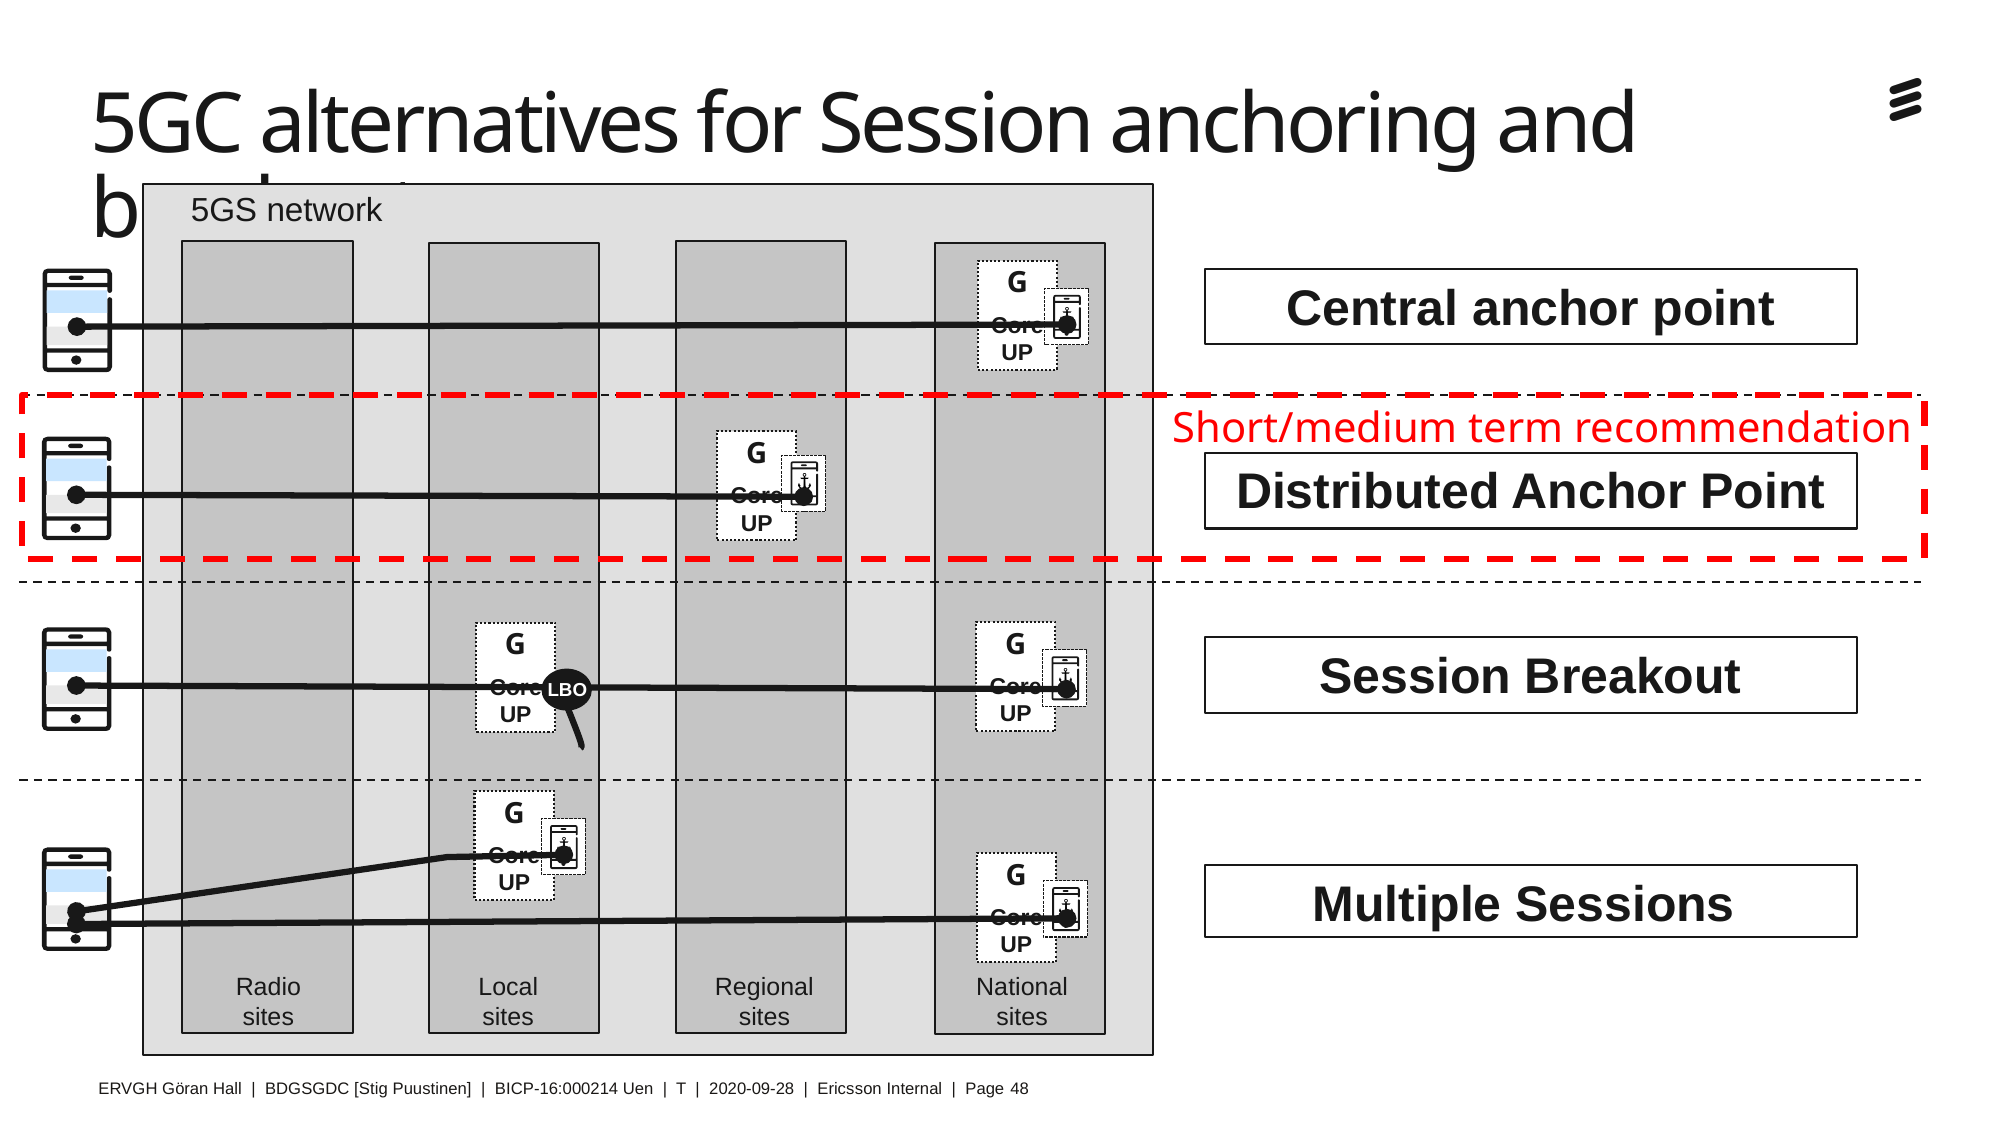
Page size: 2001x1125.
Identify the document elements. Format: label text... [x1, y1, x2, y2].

text_box B LTE [781, 497, 804, 503]
text_box Data [76, 497, 112, 503]
text_box Short/medium term recommendation [1158, 404, 1925, 559]
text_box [142, 593, 1154, 779]
text_box [142, 457, 830, 518]
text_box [42, 268, 113, 373]
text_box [41, 847, 112, 952]
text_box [532, 668, 613, 715]
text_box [1042, 649, 1087, 707]
text_box Central anchor point [1205, 269, 1857, 344]
text_box [1042, 690, 1067, 696]
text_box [76, 918, 1068, 925]
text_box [41, 436, 112, 541]
text_box Session Breakout [1205, 637, 1857, 713]
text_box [41, 627, 112, 732]
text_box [76, 685, 527, 690]
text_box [781, 454, 826, 512]
text_box Data [1154, 396, 1919, 559]
text_box Short/medium term recommendation [22, 405, 137, 559]
title 5GC alternatives for Session anchoring and breakout [78, 77, 1819, 256]
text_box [541, 818, 586, 876]
text_box Data [28, 396, 141, 494]
text_box [1044, 327, 1067, 332]
text_box [75, 688, 112, 696]
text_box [76, 327, 113, 332]
text_box Multiple Sessions [1205, 865, 1857, 937]
text_box Data [38, 439, 141, 559]
text_box [116, 902, 137, 907]
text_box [1043, 880, 1088, 938]
picture [1884, 78, 1927, 121]
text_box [142, 407, 1154, 582]
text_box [617, 685, 1067, 690]
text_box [142, 180, 1154, 394]
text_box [1044, 288, 1089, 346]
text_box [142, 791, 1154, 1056]
